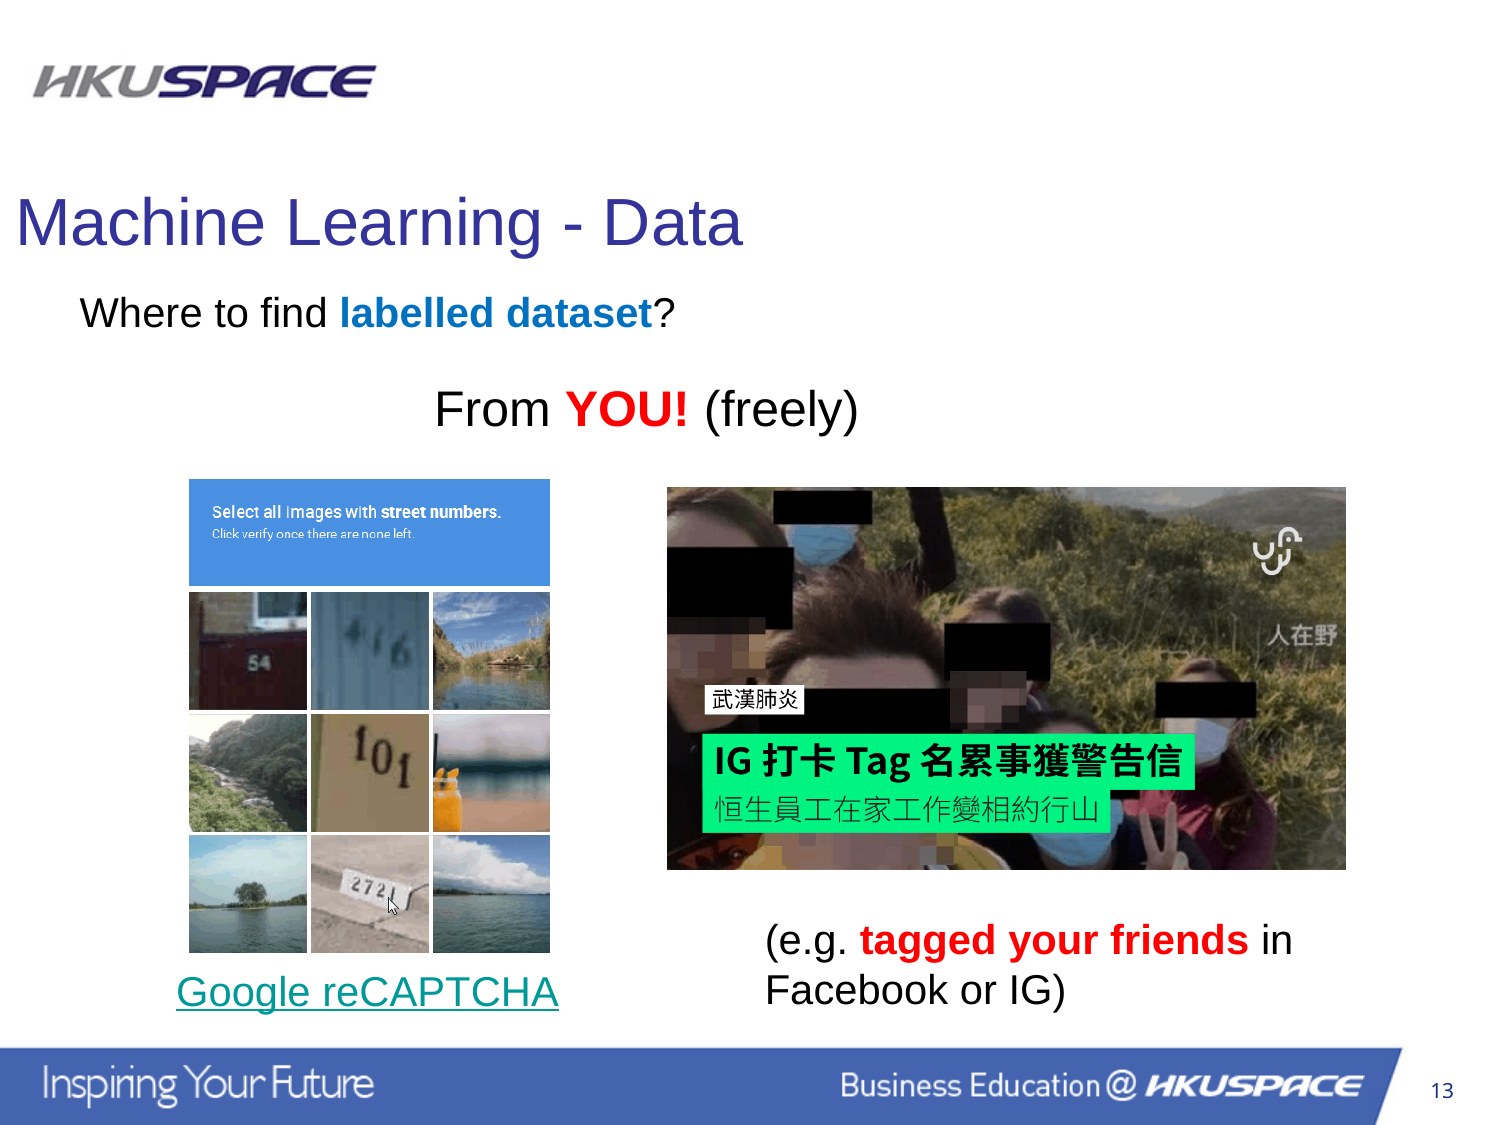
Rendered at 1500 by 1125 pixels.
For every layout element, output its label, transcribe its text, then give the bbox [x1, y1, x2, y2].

slide_number 13 [1415, 1070, 1499, 1125]
text_box (e.g. tagged your friends in Facebook or IG) [750, 905, 1341, 1090]
text_box Google reCAPTCHA [161, 957, 574, 1023]
title Machine Learning - Data [0, 101, 1325, 266]
text_box From YOU! (freely) [419, 368, 875, 444]
picture [0, 0, 1500, 1125]
text_box Where to find labelled dataset? [64, 278, 1483, 338]
